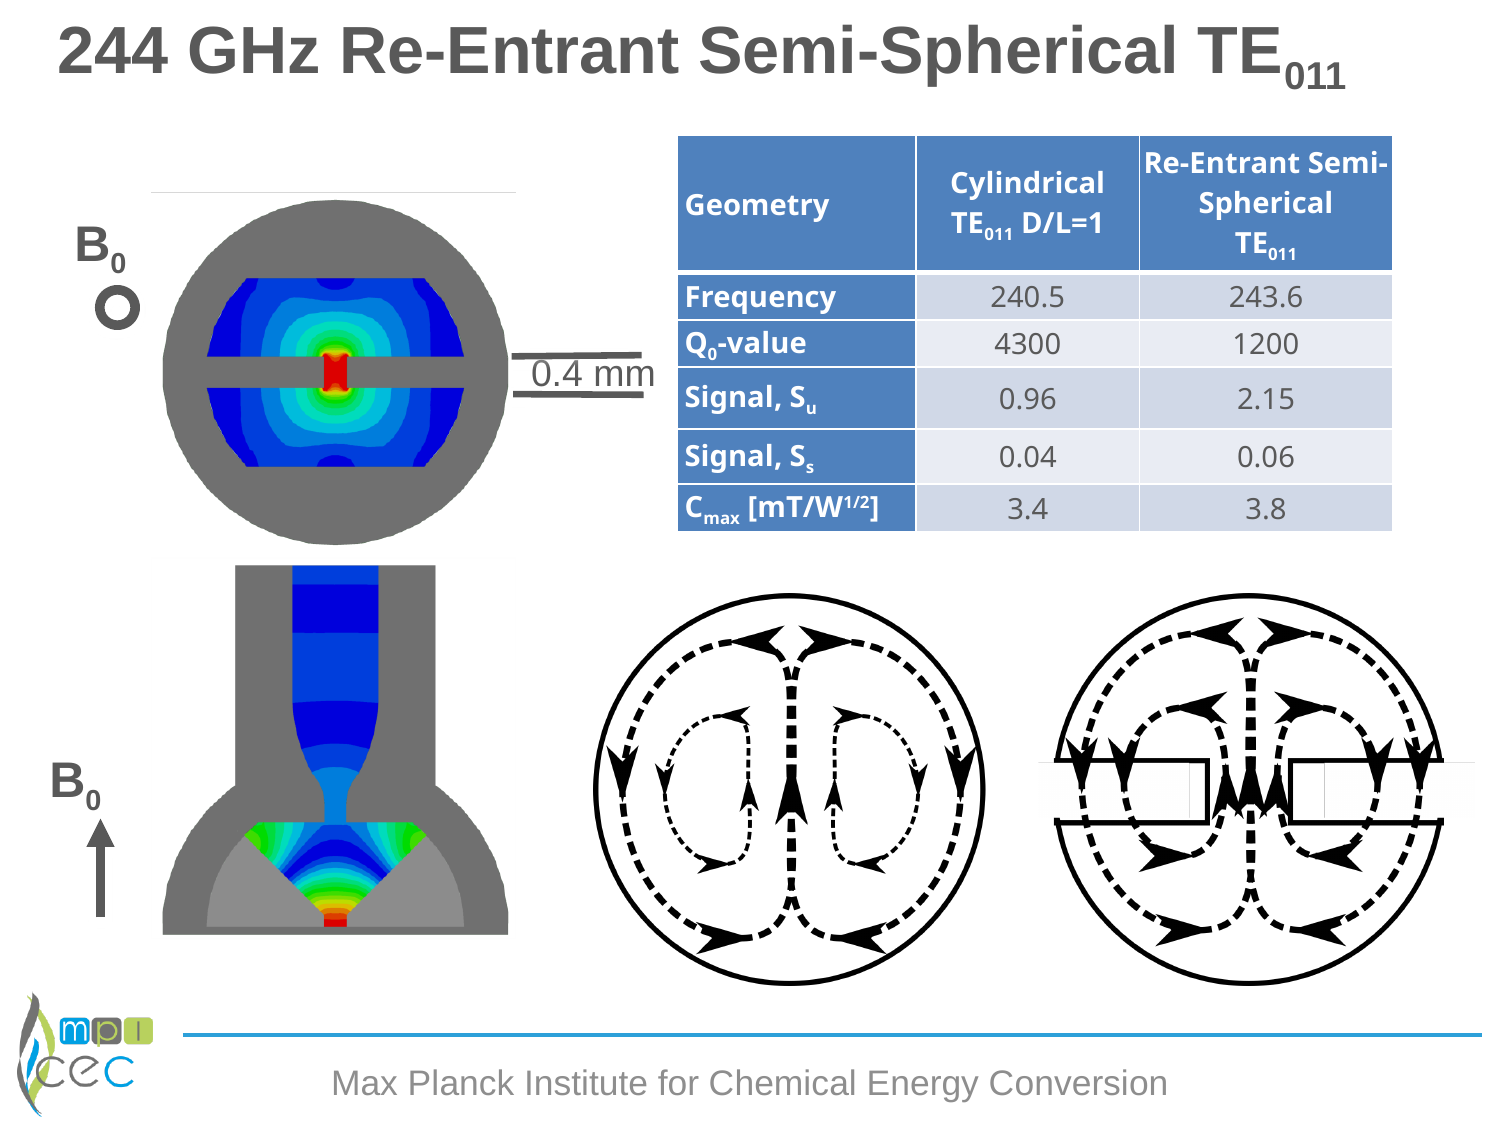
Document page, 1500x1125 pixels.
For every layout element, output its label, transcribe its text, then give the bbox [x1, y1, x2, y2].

table_cell 240.5 [917, 275, 1139, 319]
table_cell 3.4 [917, 485, 1139, 531]
table_cell Signal, Ss [678, 430, 915, 483]
table_cell 3.8 [1140, 485, 1392, 531]
table_cell Frequency [678, 275, 915, 319]
table_cell 4300 [917, 321, 1139, 366]
table_cell Q0-value [678, 321, 915, 366]
table_cell 0.04 [917, 430, 1139, 483]
picture [150, 168, 516, 939]
text_box 244 GHz Re-Entrant Semi-Spherical TE011 [42, 0, 1472, 185]
table_header Re-Entrant Semi-Spherical TE011 [1140, 136, 1392, 270]
picture [17, 991, 153, 1117]
table_cell 1200 [1140, 321, 1392, 366]
table_cell 243.6 [1140, 275, 1392, 319]
table_cell Signal, Su [678, 368, 915, 428]
table_cell 2.15 [1140, 368, 1392, 428]
table_cell 0.06 [1140, 430, 1392, 483]
text_box B0 [59, 204, 142, 288]
table_header Cylindrical TE011 D/L=1 [917, 136, 1139, 270]
table_cell 0.96 [917, 368, 1139, 428]
text_box 0.4 mm [520, 341, 671, 402]
table_header Geometry [678, 136, 915, 270]
table_cell Cmax [mT/W1/2] [678, 485, 915, 531]
picture [593, 593, 1476, 987]
text_box B0 [34, 740, 117, 823]
text_box [94, 284, 141, 331]
